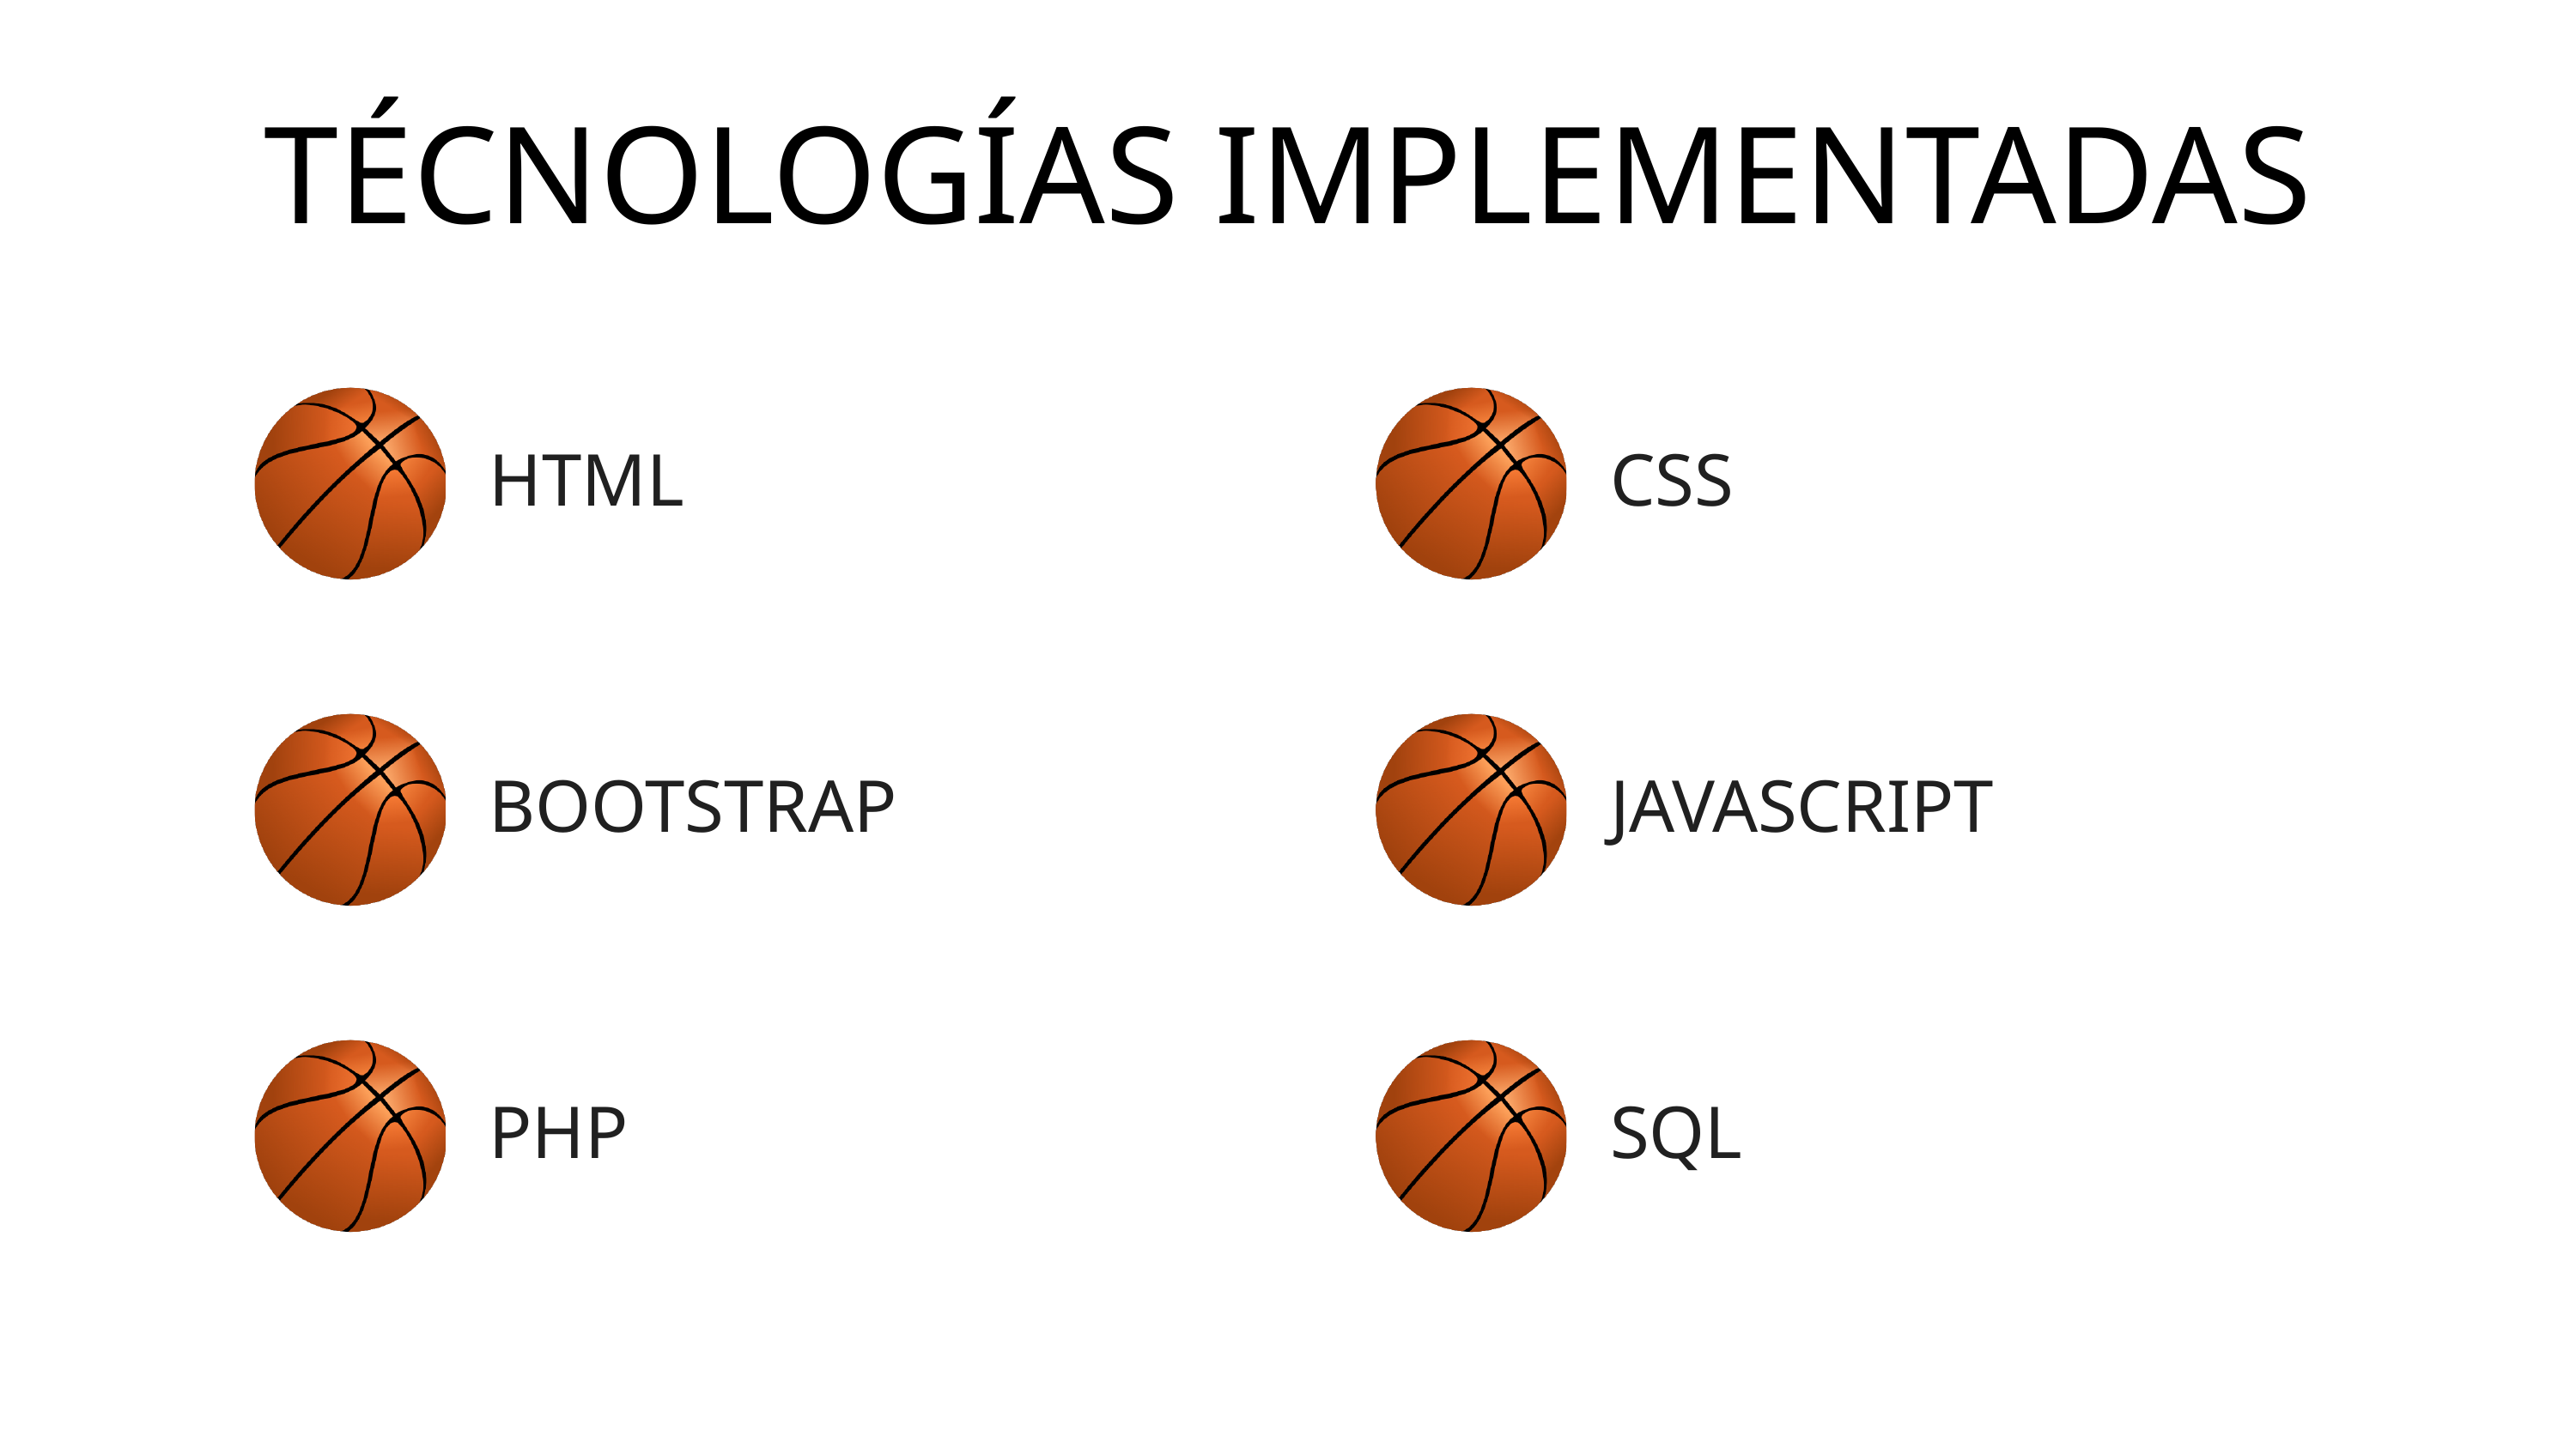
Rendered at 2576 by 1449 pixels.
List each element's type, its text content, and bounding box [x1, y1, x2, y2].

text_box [254, 383, 1160, 584]
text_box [254, 709, 1160, 910]
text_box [1375, 709, 2281, 910]
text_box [254, 1035, 1160, 1236]
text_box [1375, 383, 2281, 584]
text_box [1375, 1035, 2281, 1236]
text_box TÉCNOLOGÍAS IMPLEMENTADAS [231, 116, 2345, 252]
